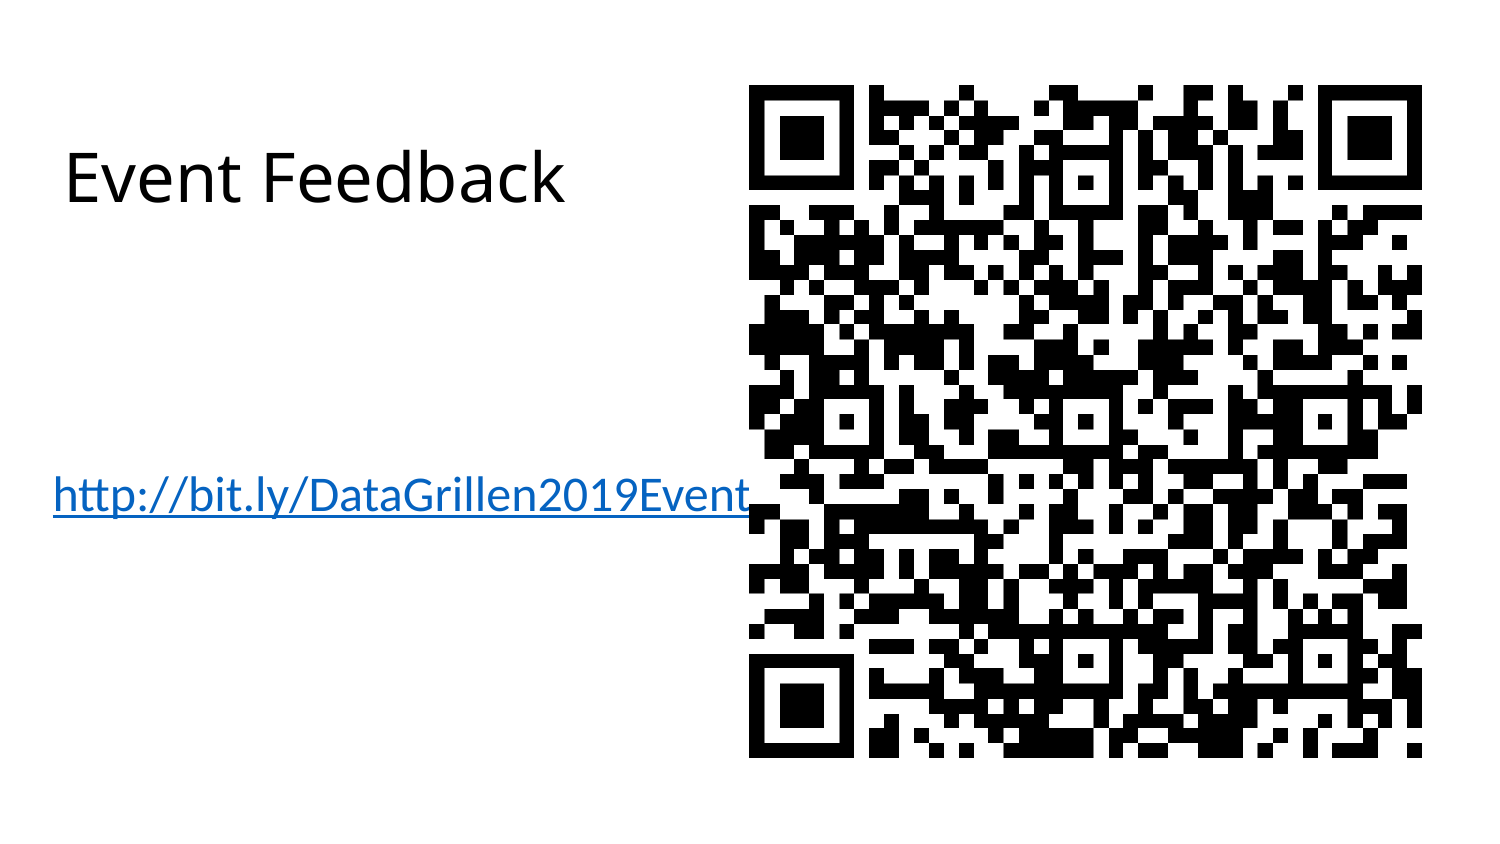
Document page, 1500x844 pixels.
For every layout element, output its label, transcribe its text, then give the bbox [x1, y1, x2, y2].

title Event Feedback [48, 77, 853, 284]
picture [749, 85, 1422, 758]
list http://bit.ly/DataGrillen2019Event [37, 461, 749, 588]
